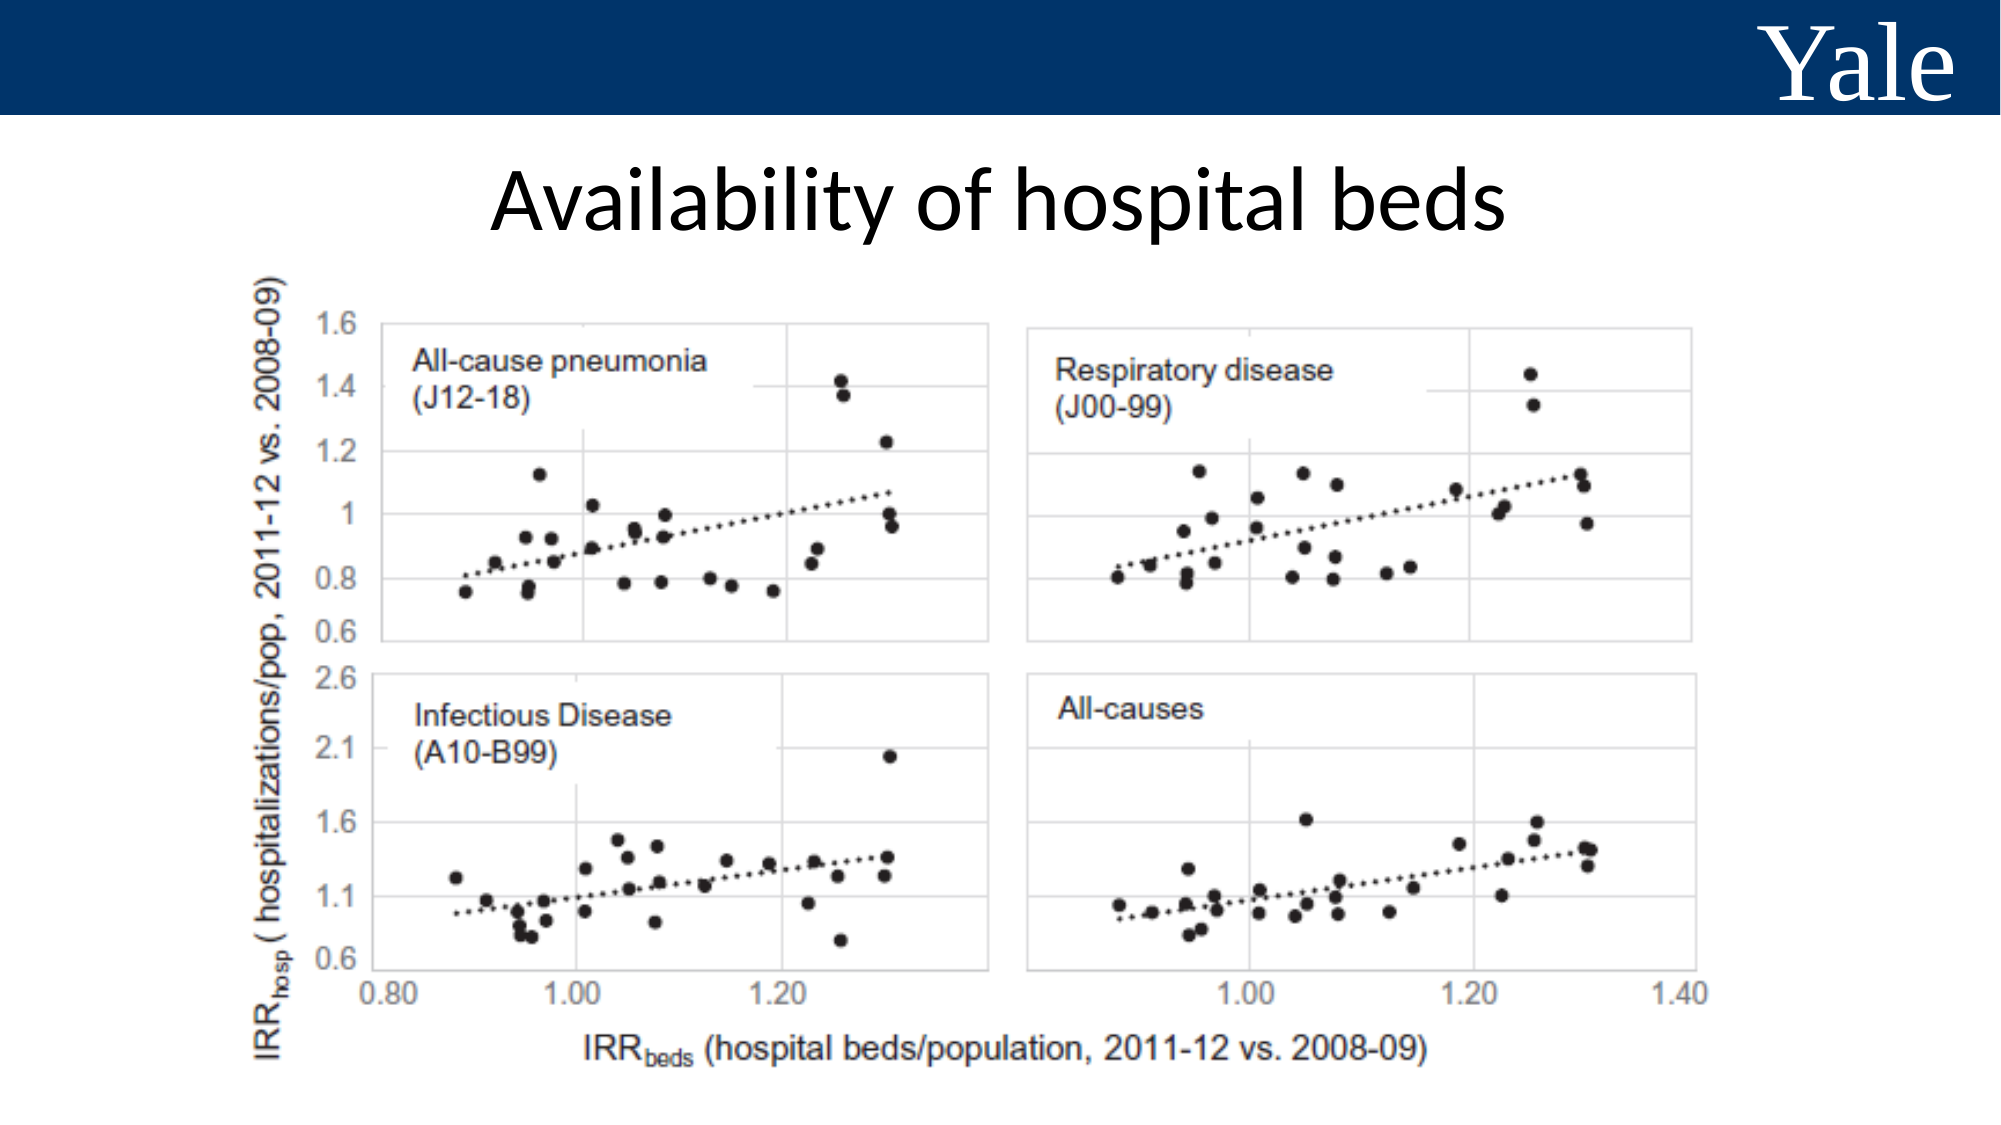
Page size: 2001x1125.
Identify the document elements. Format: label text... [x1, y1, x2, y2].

title Availability of hospital beds [99, 99, 1901, 288]
picture [187, 249, 1851, 1091]
